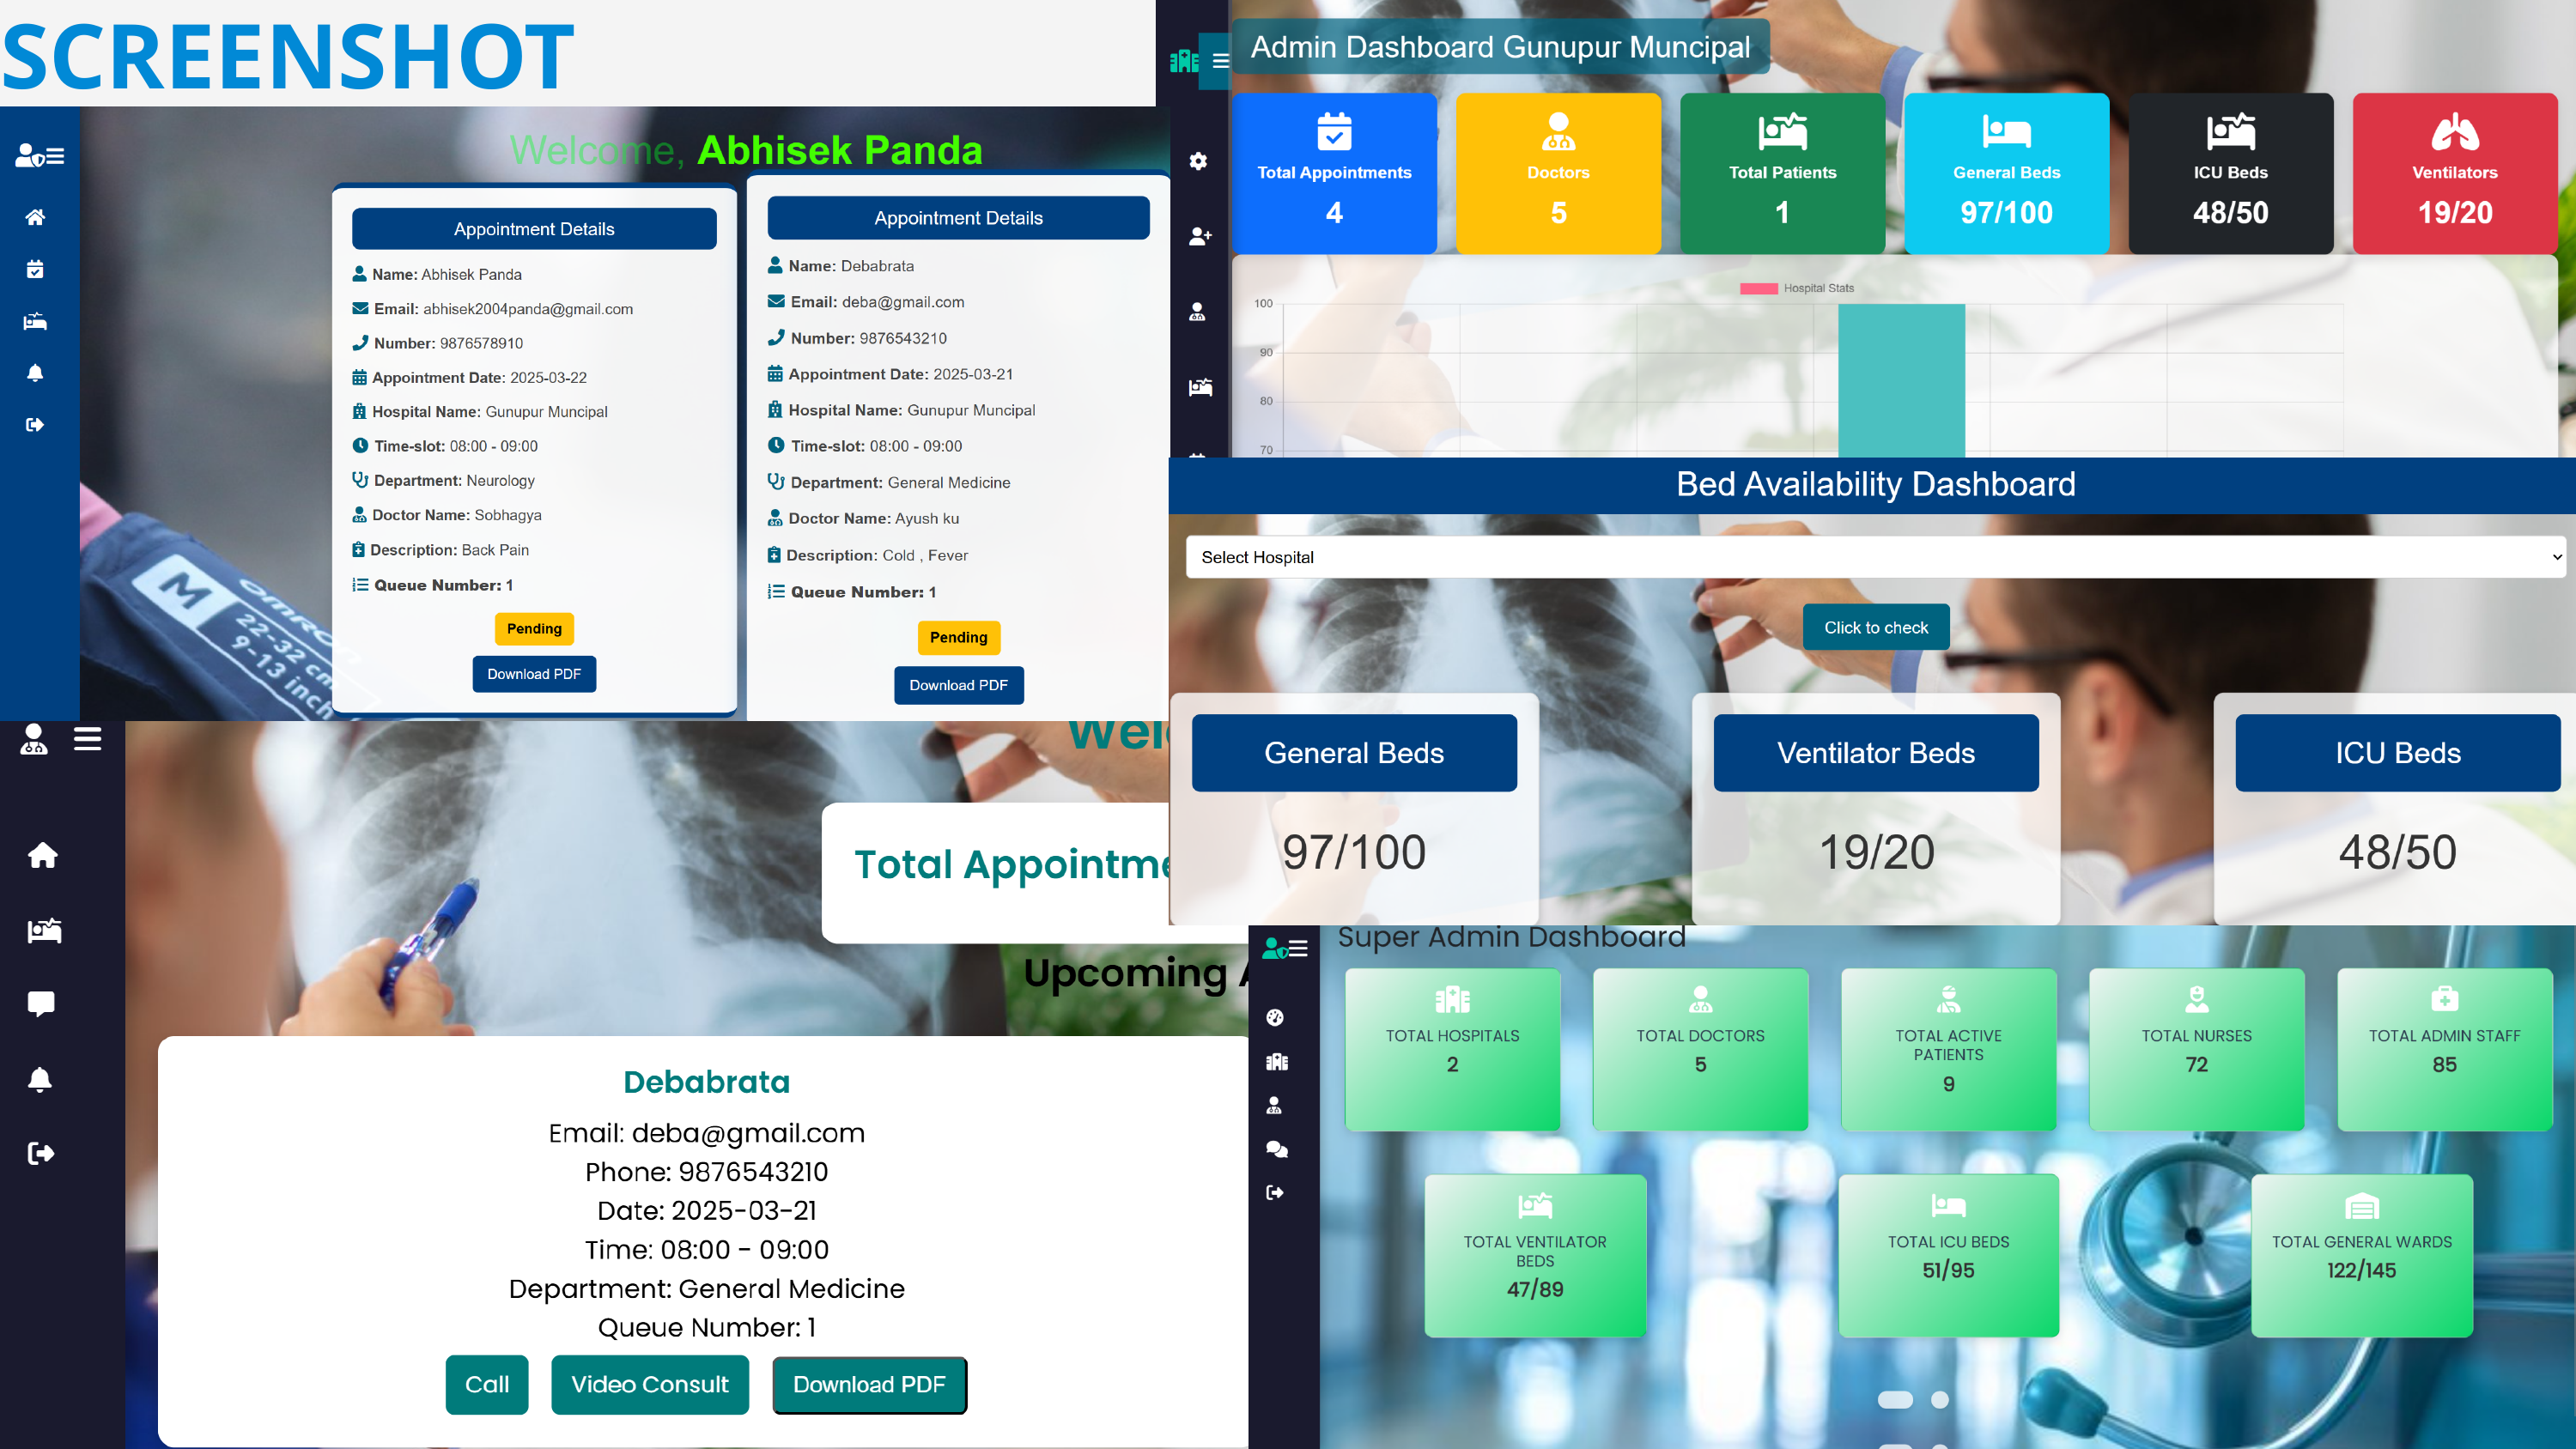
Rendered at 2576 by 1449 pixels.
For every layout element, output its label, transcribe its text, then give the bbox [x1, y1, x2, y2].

text_box SCREENSHOT [0, 0, 674, 105]
picture [0, 0, 2576, 1449]
